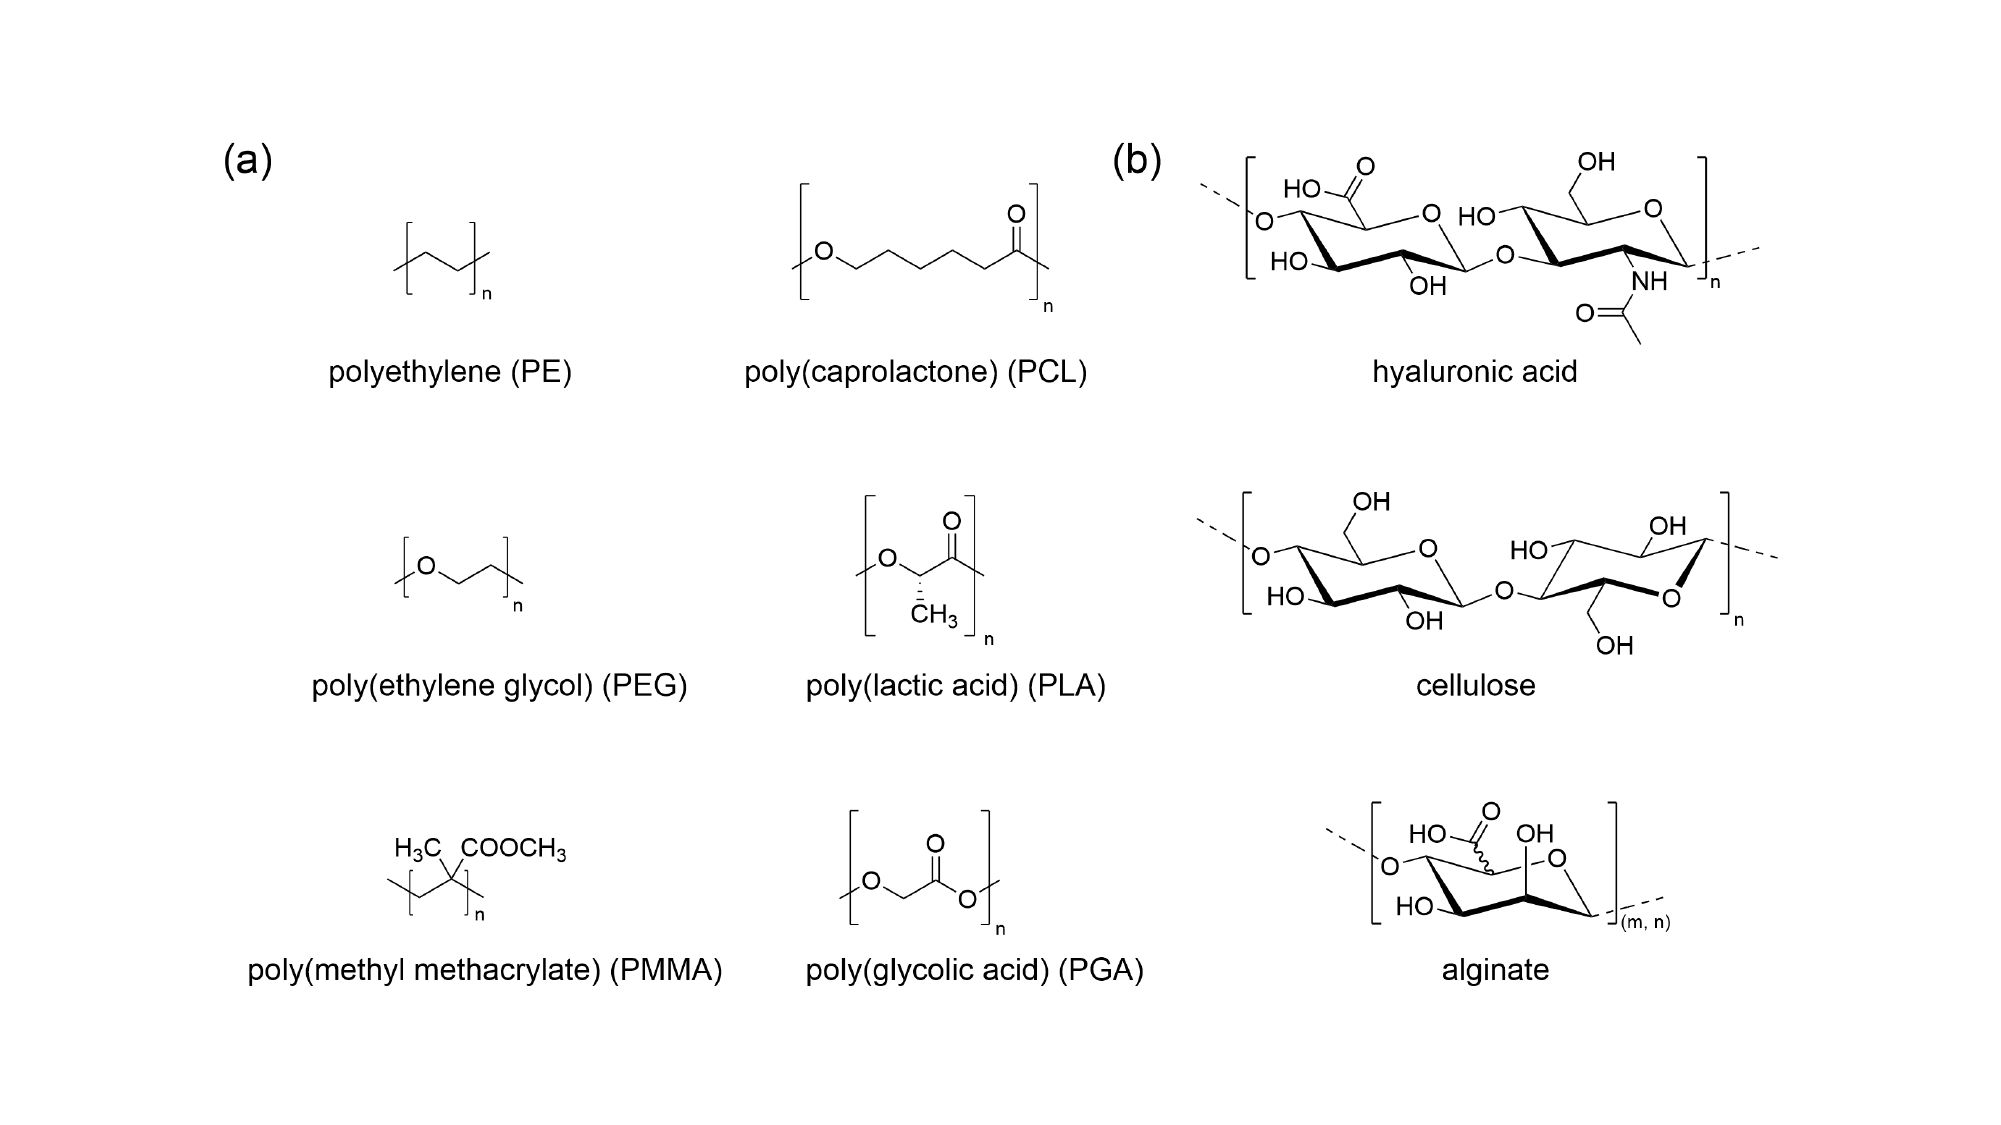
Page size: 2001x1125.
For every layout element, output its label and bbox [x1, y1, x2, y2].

picture [217, 130, 1783, 995]
